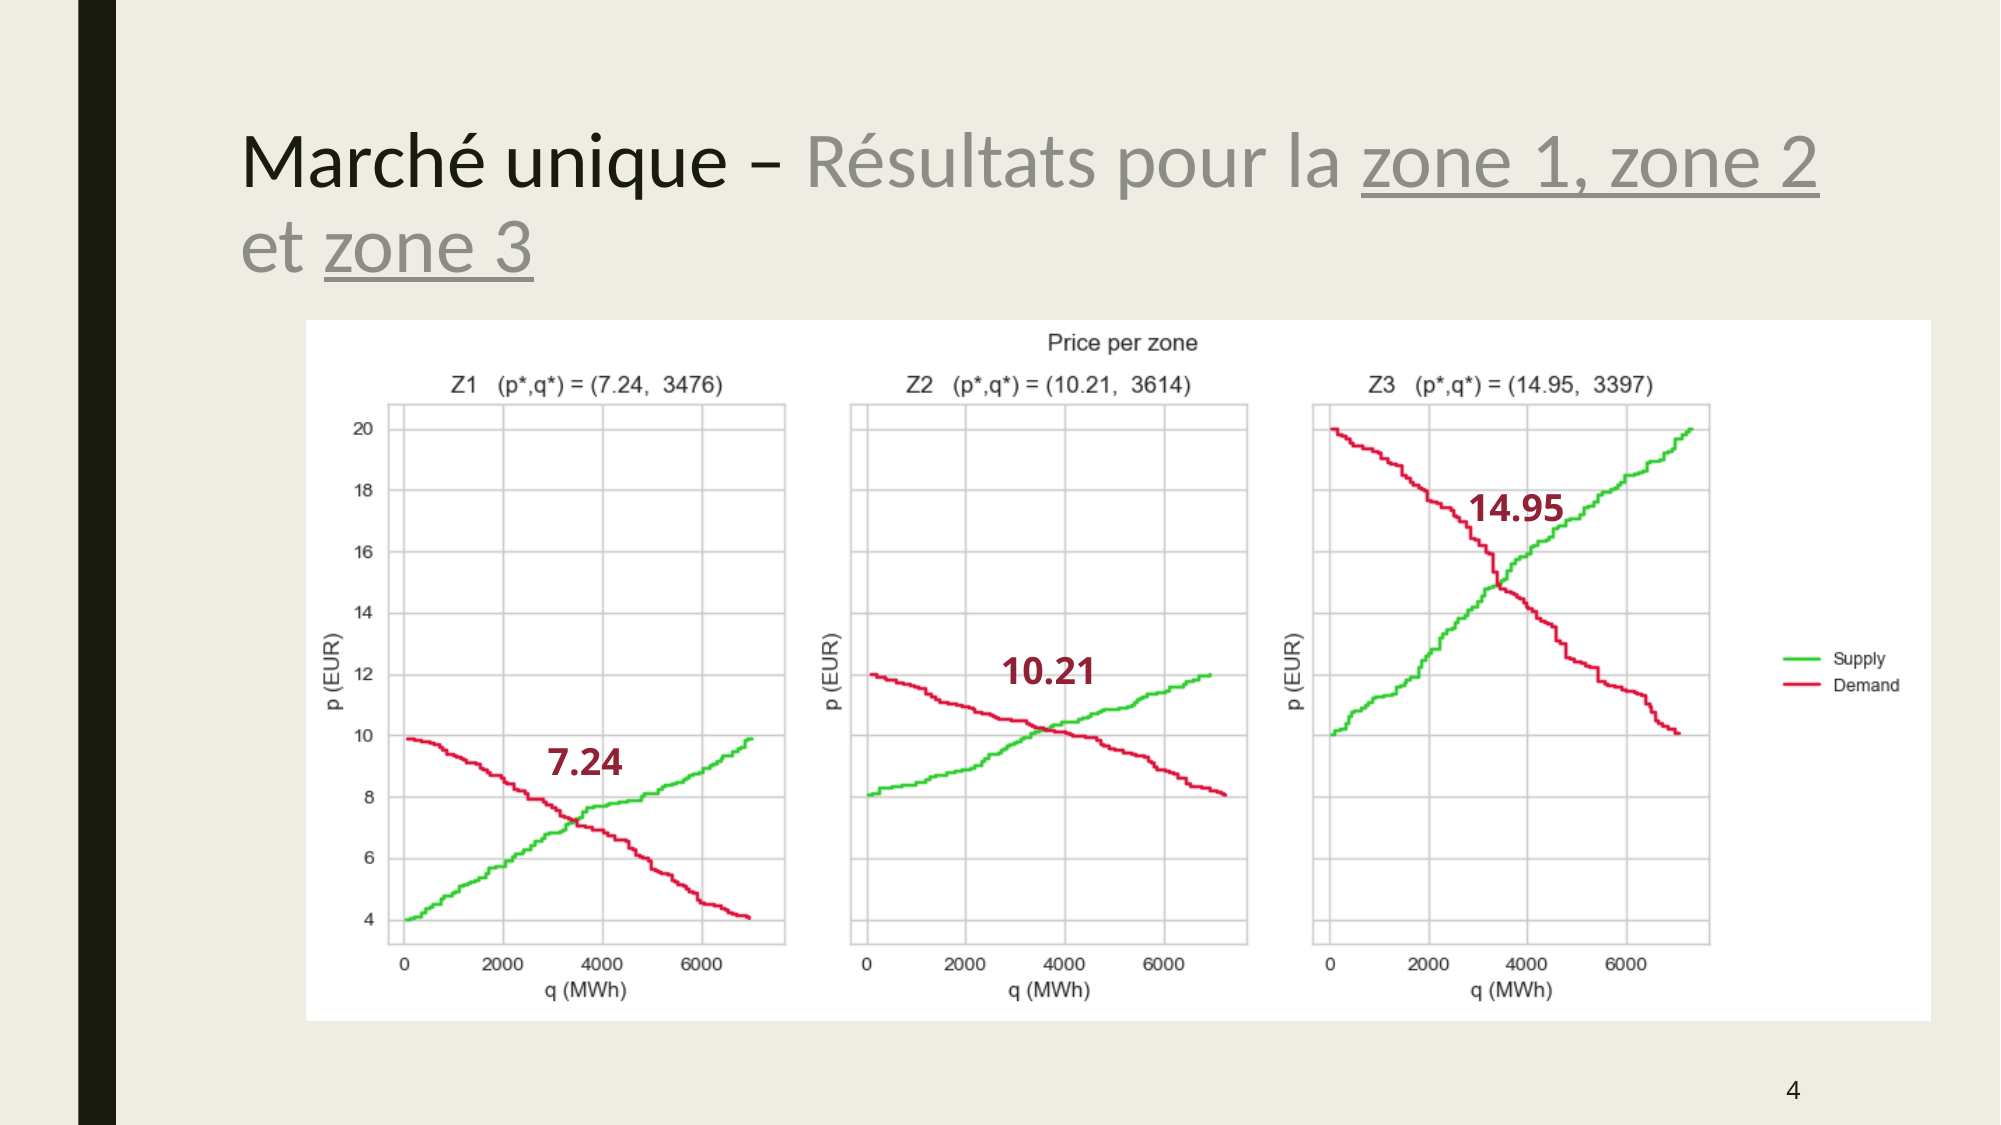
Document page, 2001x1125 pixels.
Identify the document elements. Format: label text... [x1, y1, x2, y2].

title Marché unique – Résultats pour la zone 1, zone 2 et zone 3 [225, 112, 1887, 357]
slide_number 4 [1553, 1058, 1816, 1125]
picture [306, 320, 1931, 1021]
